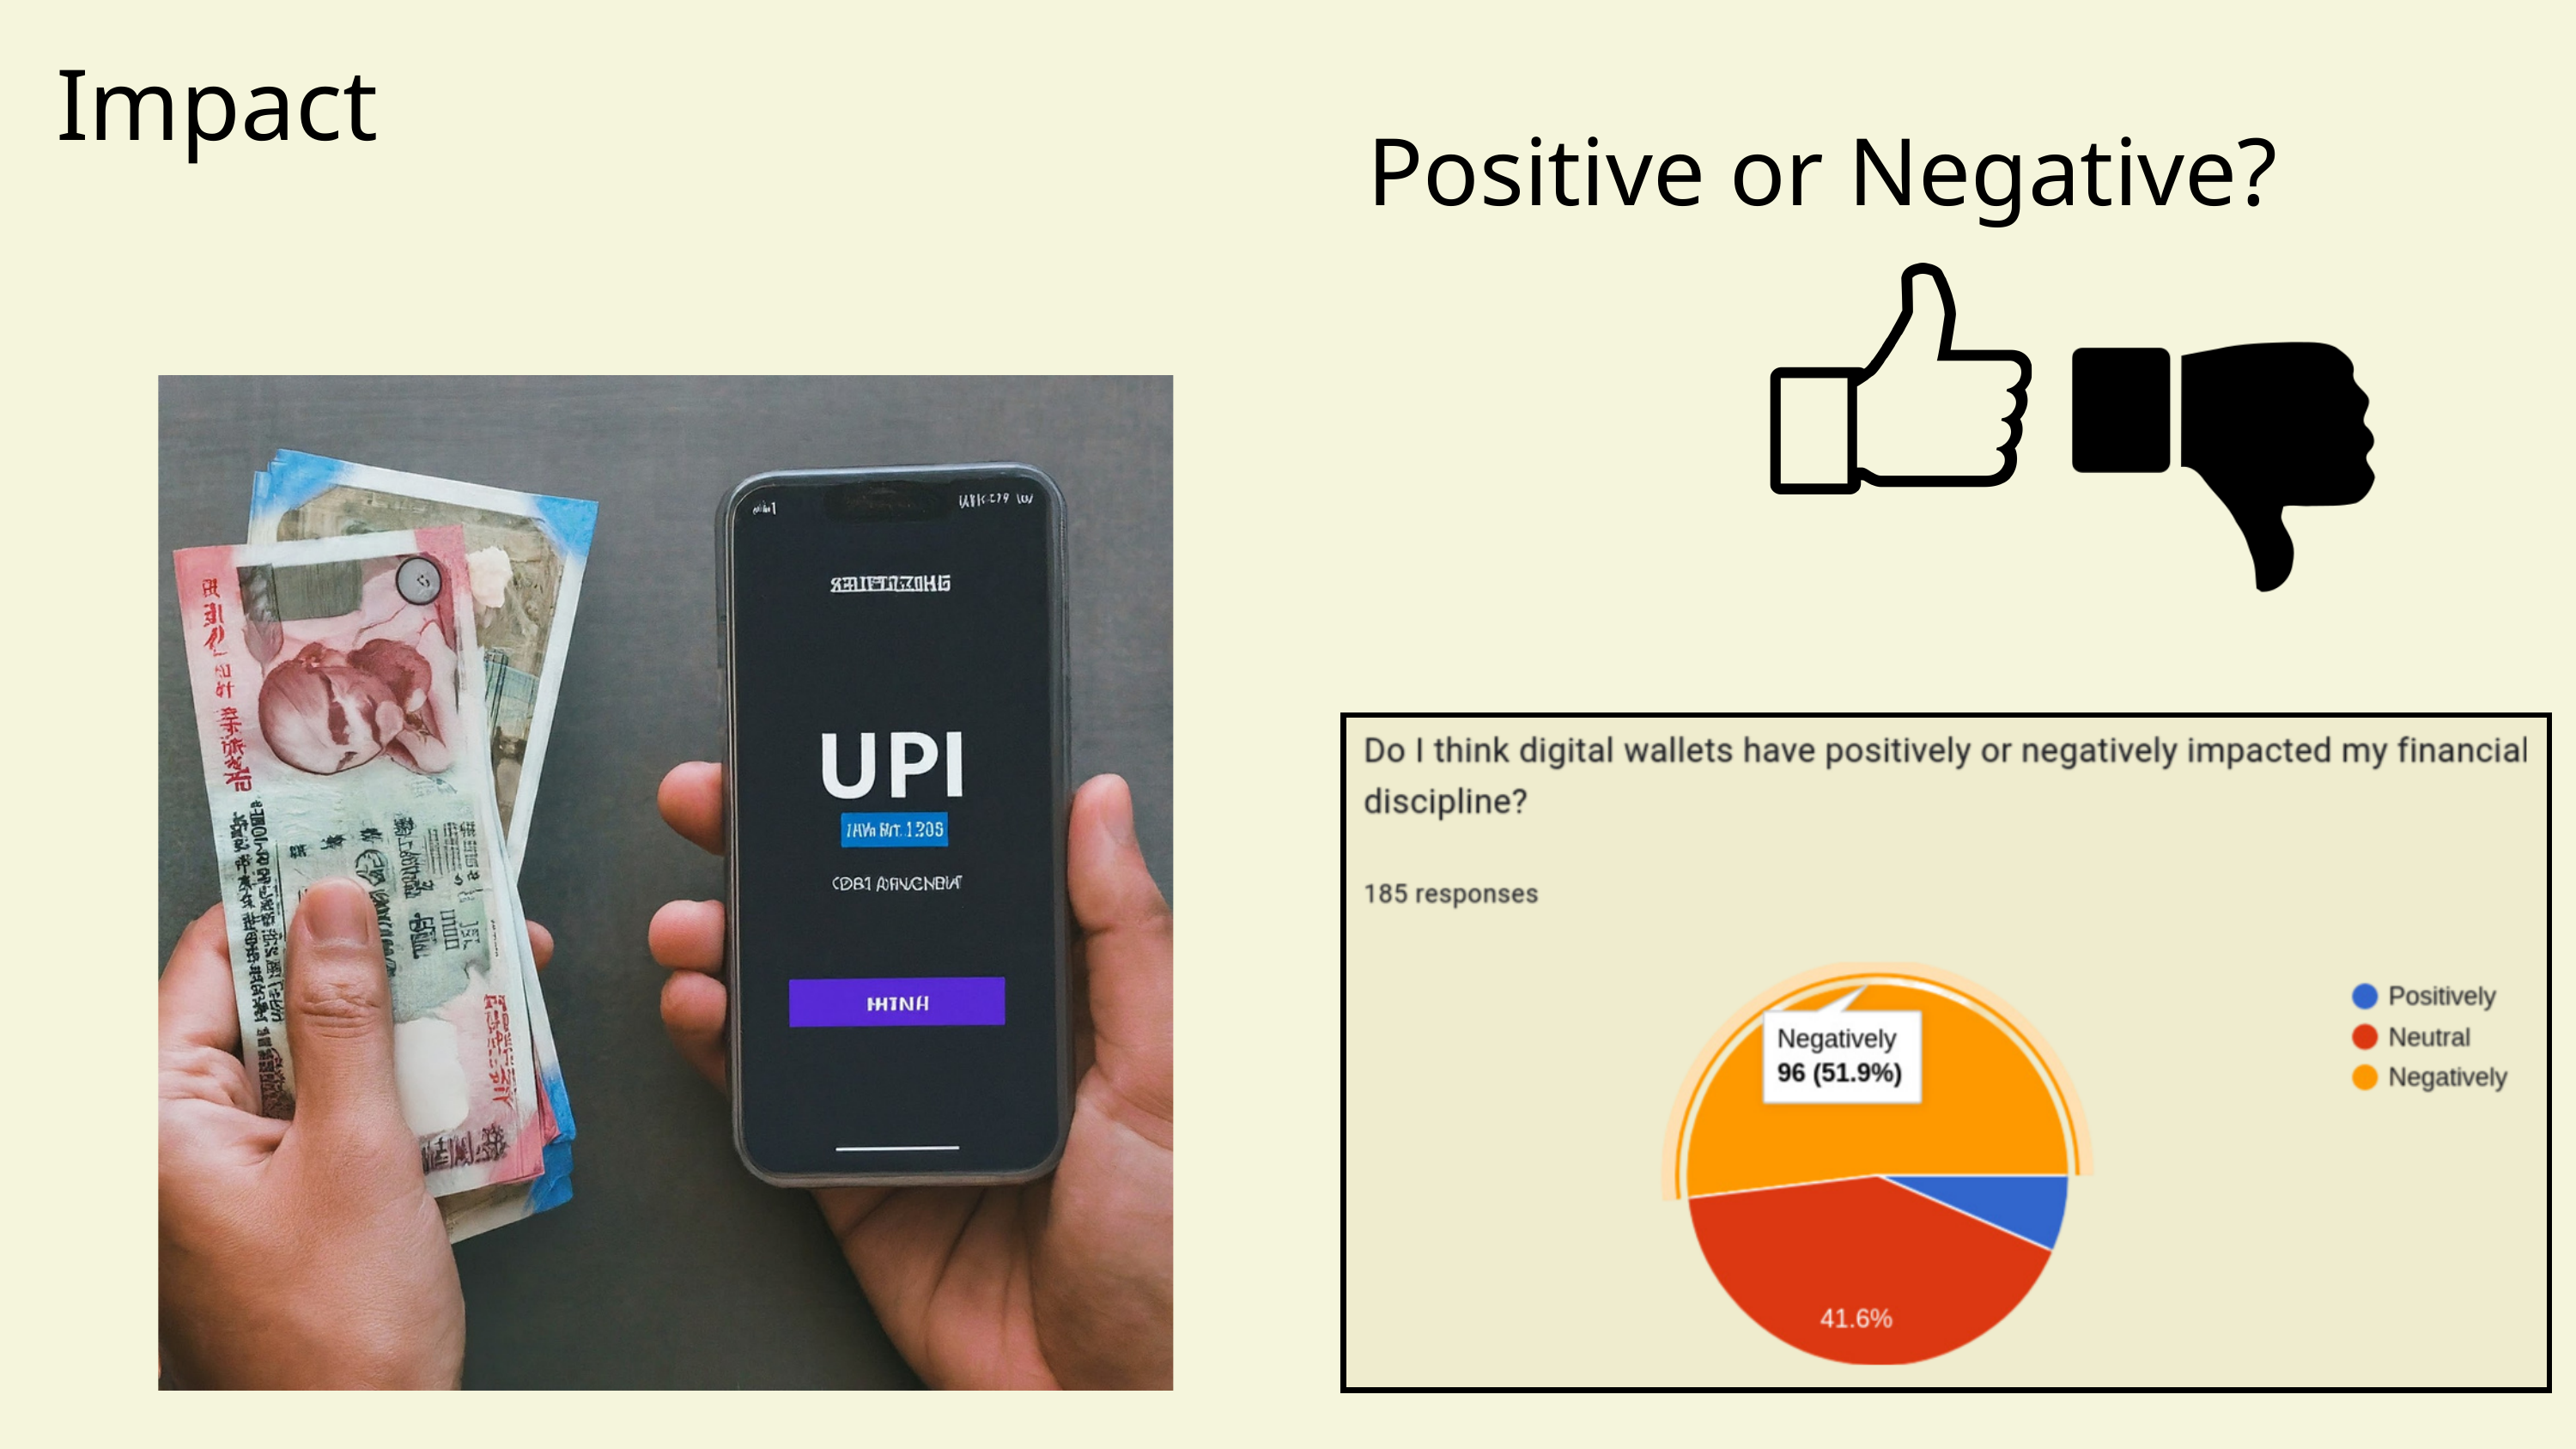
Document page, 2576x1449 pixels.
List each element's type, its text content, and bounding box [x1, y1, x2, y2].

text_box [158, 375, 1174, 1391]
text_box [1343, 715, 2549, 1391]
text_box Impact [56, 22, 2520, 297]
text_box Positive or Negative? [1343, 94, 2327, 225]
text_box [2072, 341, 2379, 593]
text_box [1770, 297, 2032, 494]
